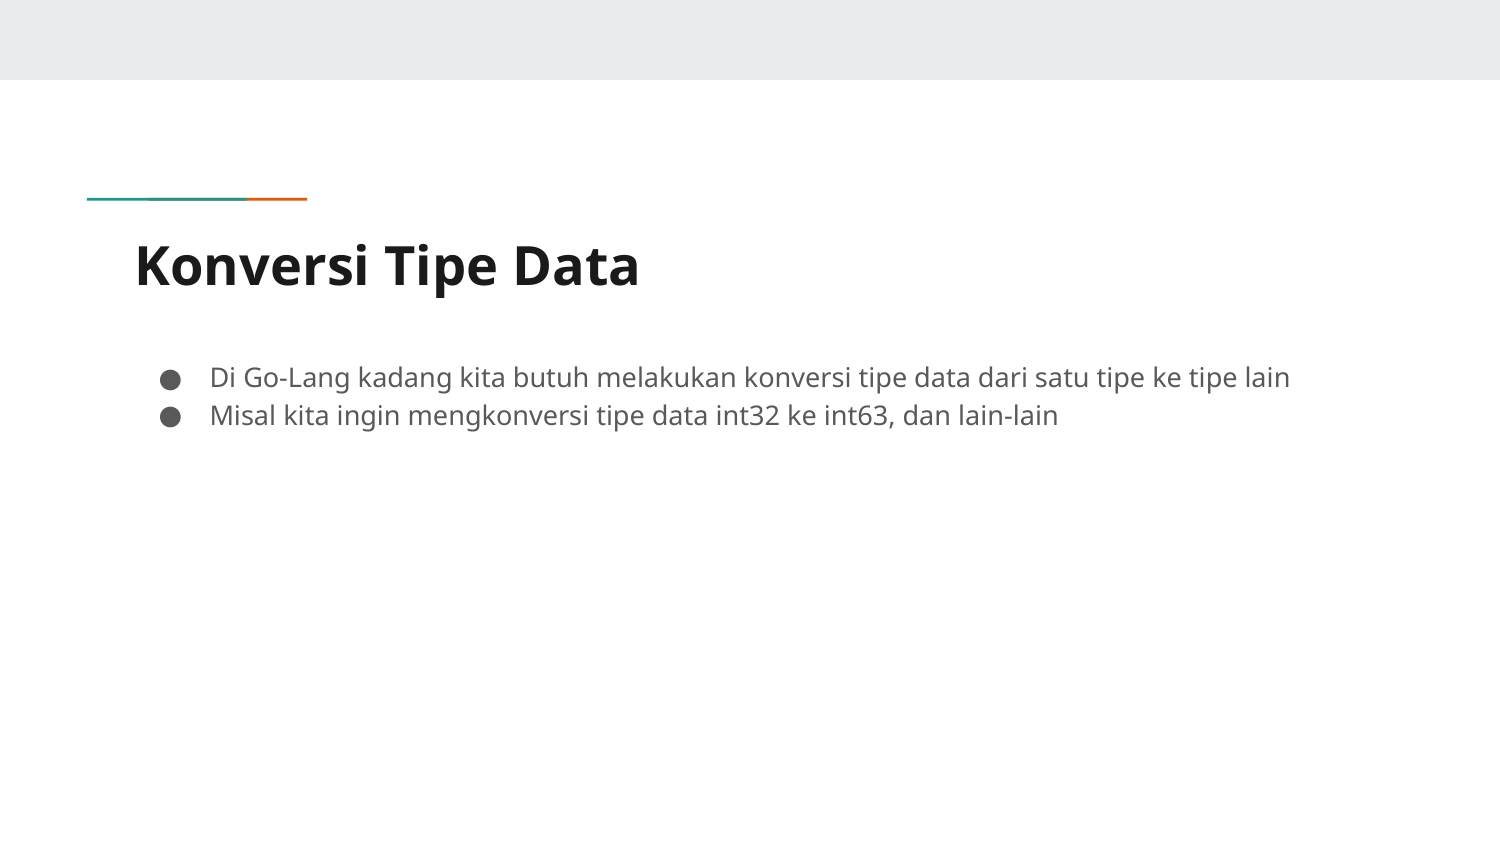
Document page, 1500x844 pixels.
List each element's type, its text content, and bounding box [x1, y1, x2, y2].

list Di Go-Lang kadang kita butuh melakukan konversi tipe data dari satu tipe ke tipe lain Misal kita ingin mengkonversi tipe data int32 ke int63, dan lain-lain [119, 341, 1381, 712]
title Konversi Tipe Data [119, 216, 1381, 305]
